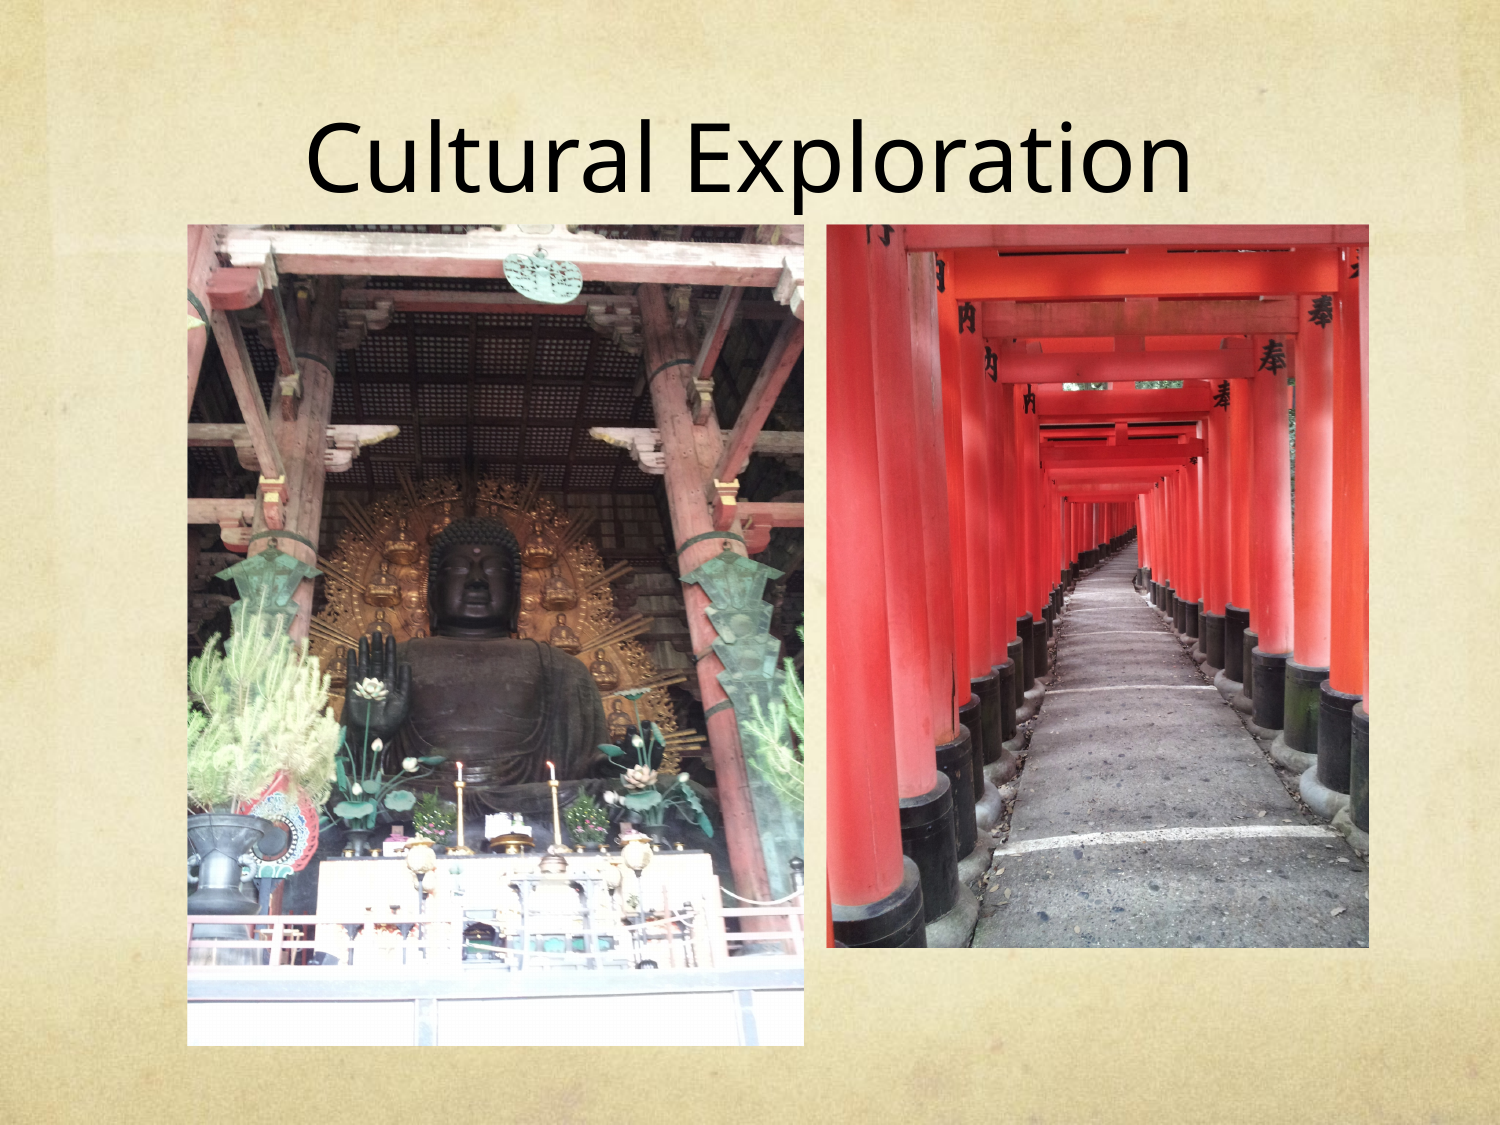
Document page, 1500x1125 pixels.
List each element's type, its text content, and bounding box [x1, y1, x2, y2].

title Cultural Exploration [150, 82, 1350, 225]
picture [0, 0, 1500, 1125]
